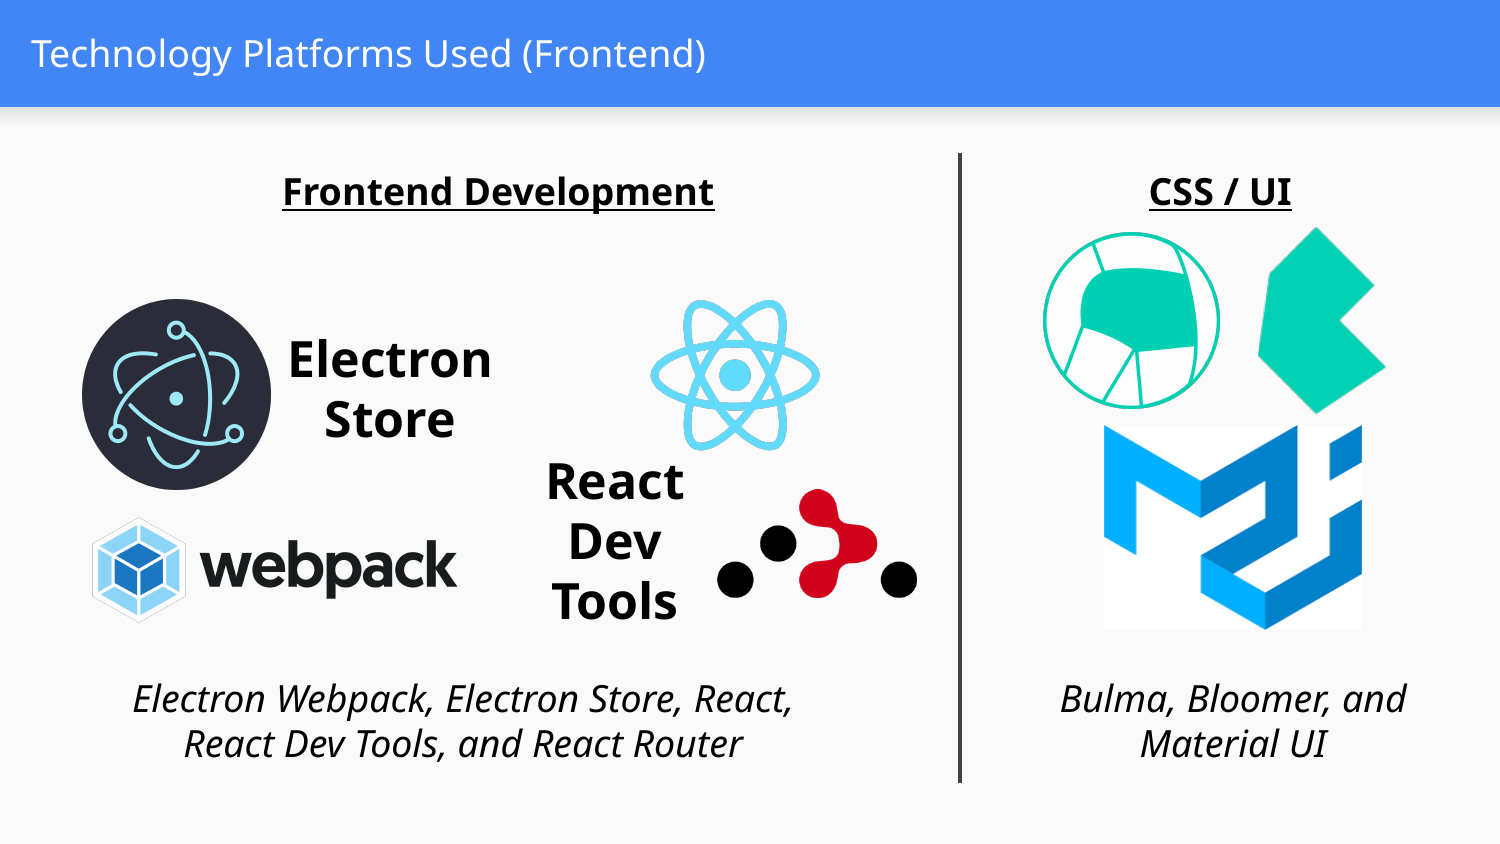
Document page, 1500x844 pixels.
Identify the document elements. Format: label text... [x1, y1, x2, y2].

picture [42, 299, 511, 660]
picture [717, 489, 917, 598]
picture [1104, 425, 1363, 630]
text_box Frontend Development [112, 153, 884, 262]
text_box Electron Store [275, 312, 511, 455]
text_box Electron Webpack, Electron Store, React, React Dev Tools, and React Router [77, 659, 849, 768]
text_box Bulma, Bloomer, and Material UI [1027, 659, 1439, 768]
text_box CSS / UI [1043, 153, 1397, 262]
picture [1043, 231, 1221, 409]
title Technology Platforms Used (Frontend) [16, 2, 1464, 102]
picture [590, 272, 881, 478]
picture [1257, 226, 1411, 414]
text_box React Dev Tools [503, 434, 715, 567]
